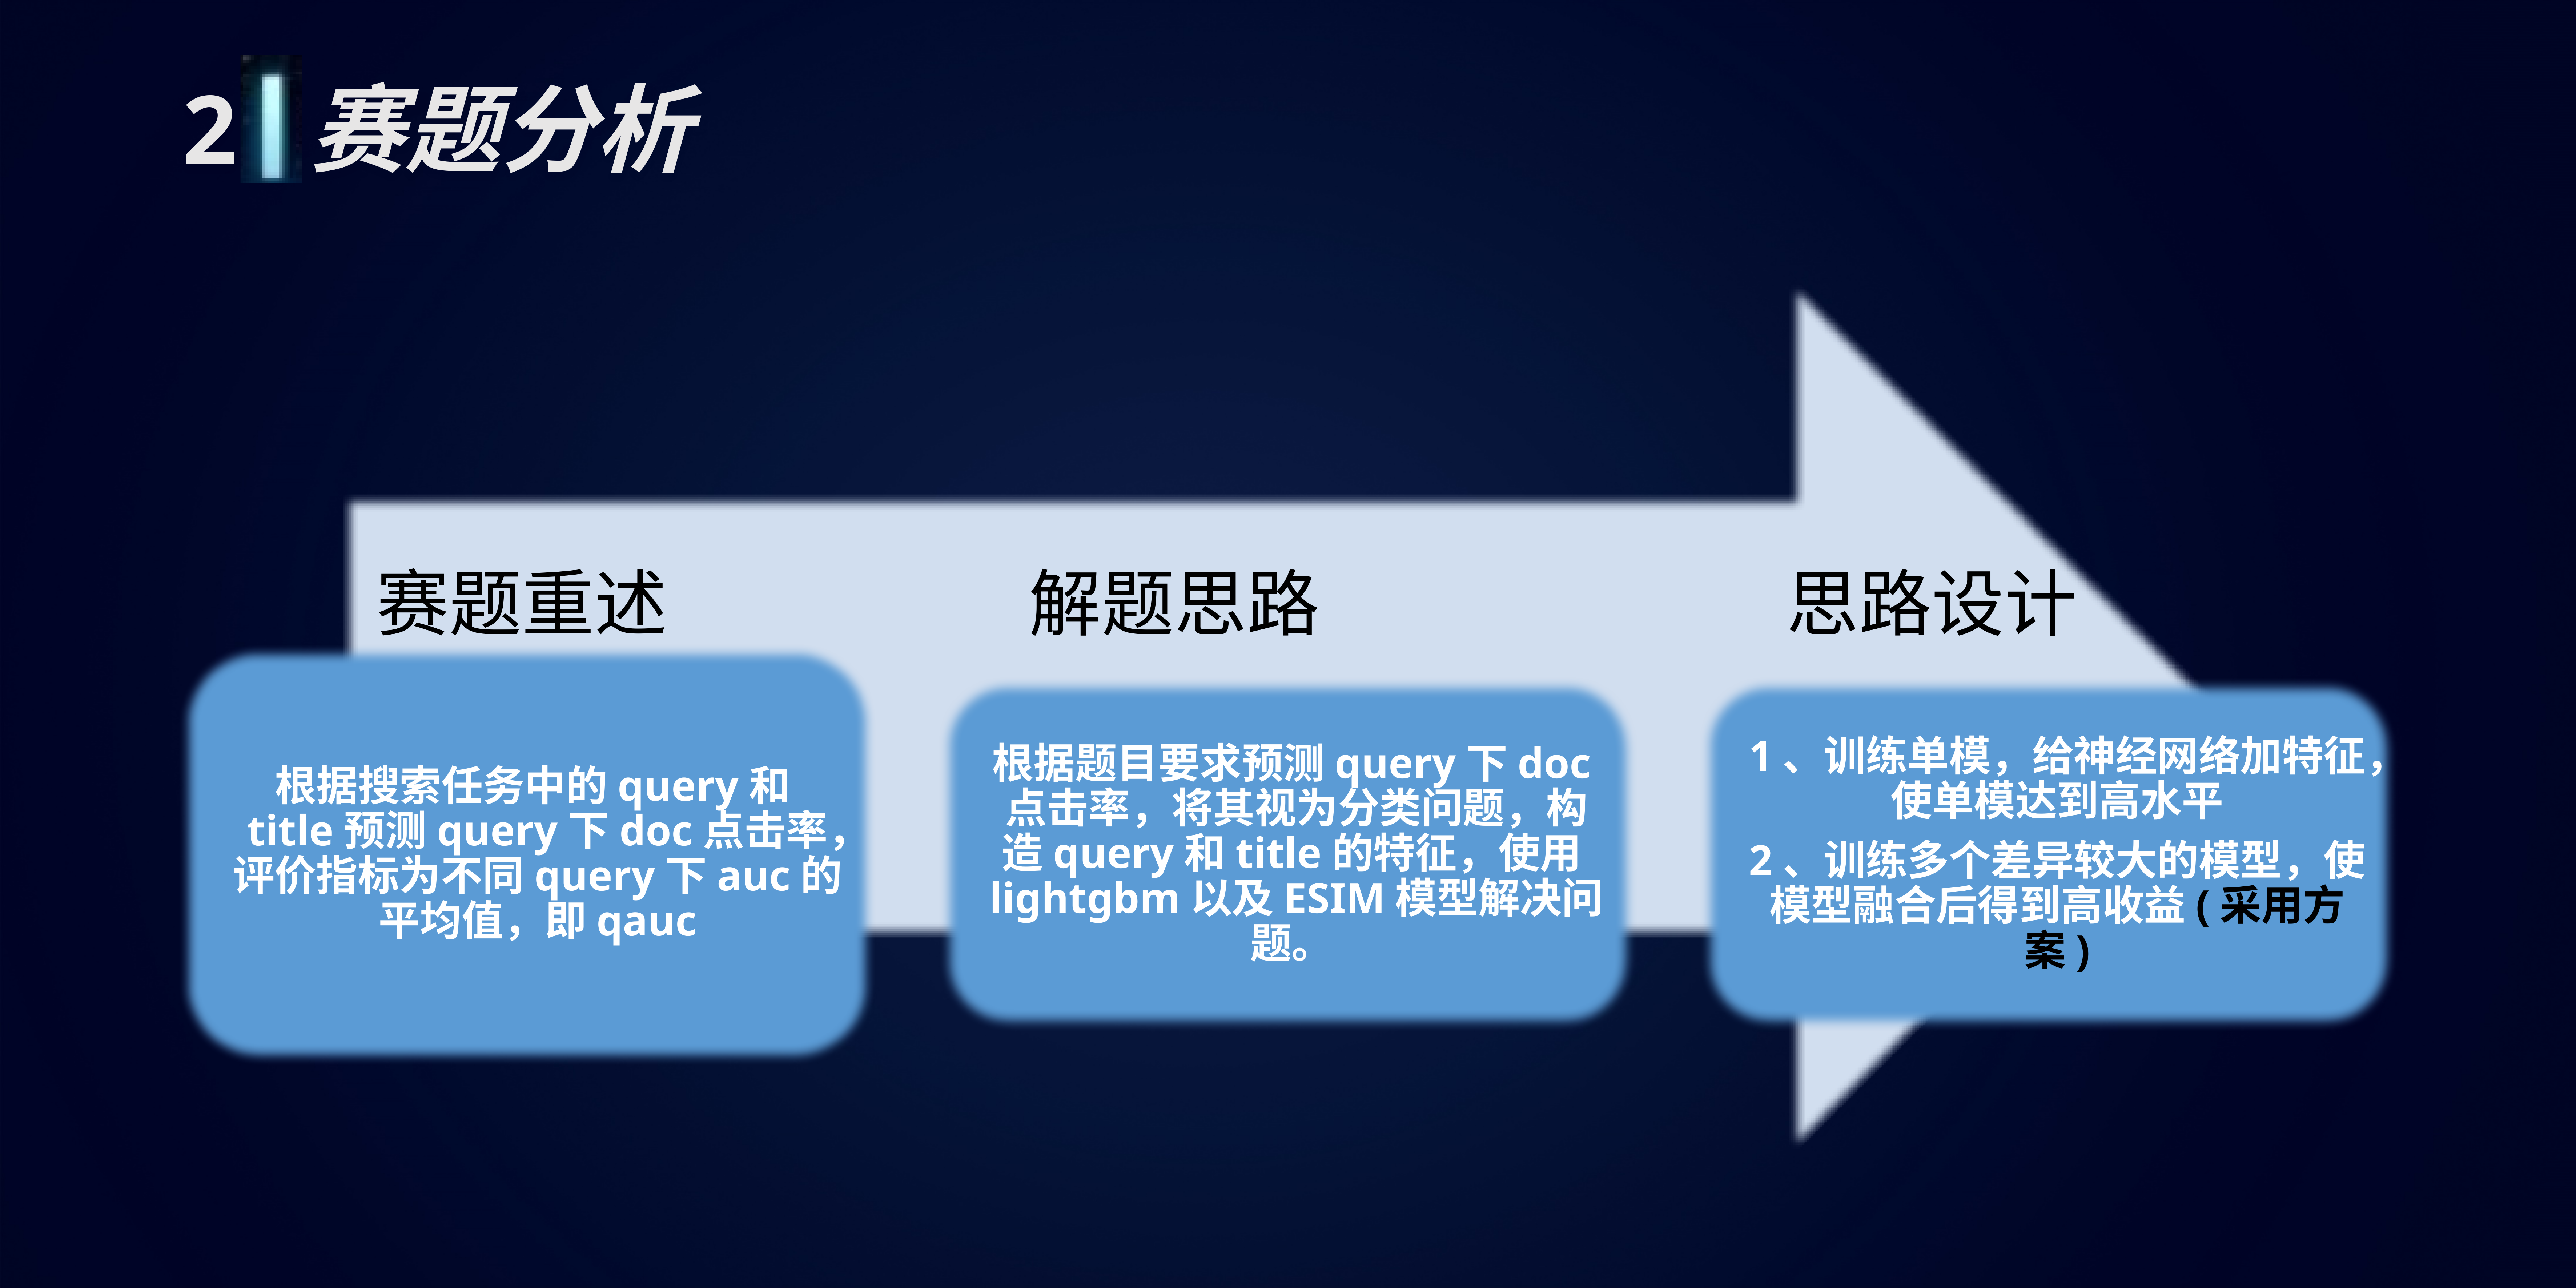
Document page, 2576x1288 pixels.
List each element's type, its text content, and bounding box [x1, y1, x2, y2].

title 2 赛题分析 [177, 70, 765, 197]
picture [0, 0, 2576, 1288]
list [177, 272, 2399, 1160]
